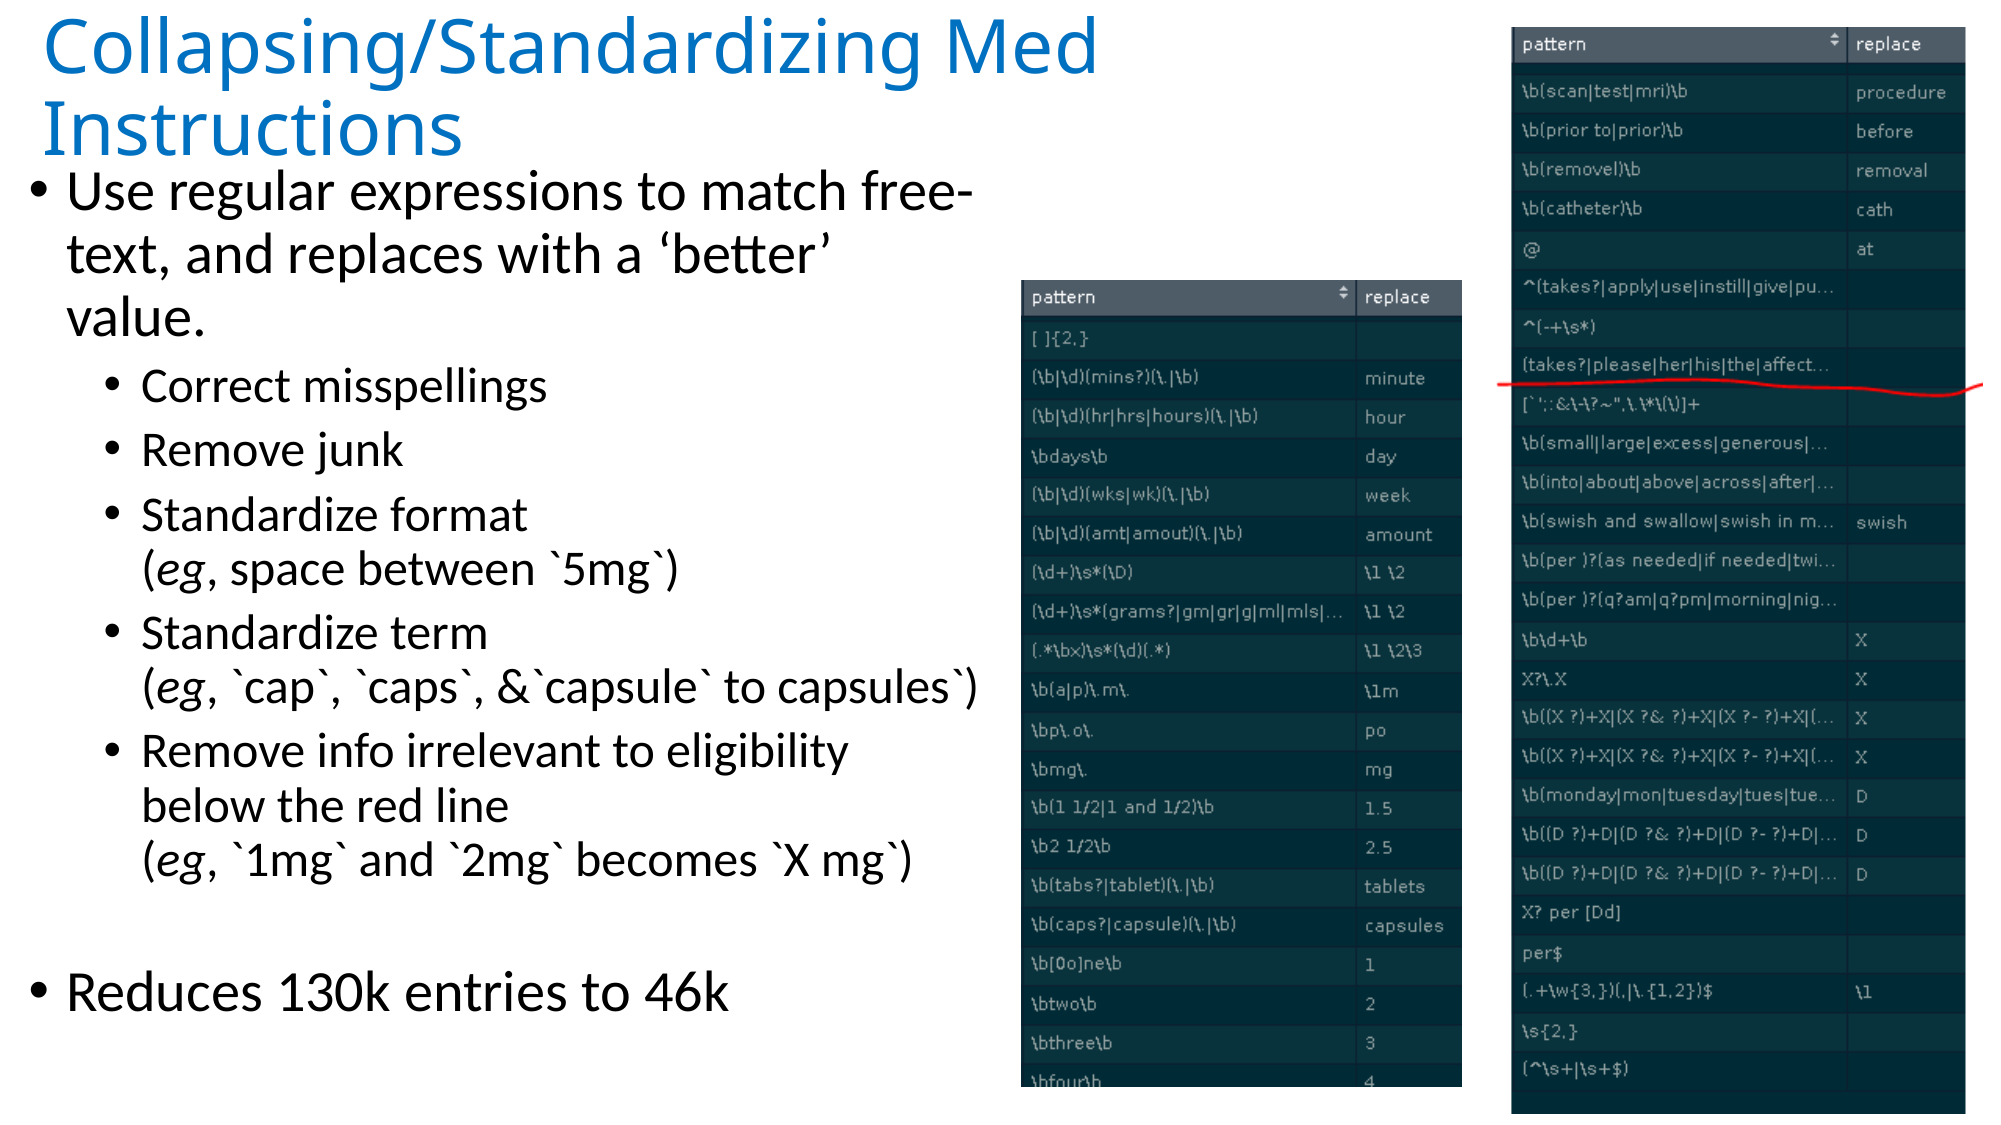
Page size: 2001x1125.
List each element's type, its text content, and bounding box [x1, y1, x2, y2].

picture [1058, 607, 1067, 617]
picture [1245, 608, 1250, 620]
picture [1077, 921, 1083, 933]
picture [1040, 682, 1045, 695]
picture [1021, 321, 1462, 360]
picture [1079, 454, 1089, 462]
picture [1077, 764, 1086, 777]
picture [1384, 766, 1391, 778]
picture [1387, 923, 1394, 935]
picture [1093, 605, 1100, 614]
picture [1073, 606, 1081, 618]
picture [1126, 374, 1133, 381]
picture [1368, 532, 1374, 541]
picture [1367, 449, 1374, 462]
picture [1543, 1062, 1549, 1076]
picture [1562, 1065, 1572, 1074]
picture [1408, 532, 1413, 541]
picture [1176, 371, 1181, 383]
picture [1614, 1063, 1621, 1077]
picture [1084, 610, 1091, 617]
picture [1220, 528, 1225, 540]
picture [1032, 996, 1045, 1011]
picture [1388, 375, 1394, 383]
picture [1426, 529, 1432, 541]
picture [1220, 608, 1225, 620]
picture [1093, 1075, 1098, 1087]
picture [1062, 527, 1067, 540]
picture [1600, 1064, 1609, 1074]
picture [1367, 766, 1372, 775]
picture [1195, 608, 1200, 617]
picture [1032, 684, 1038, 697]
picture [1367, 375, 1372, 384]
picture [1104, 530, 1109, 539]
picture [1038, 605, 1044, 619]
picture [1135, 921, 1141, 933]
picture [1021, 869, 1462, 908]
picture [1021, 634, 1462, 673]
picture [1424, 923, 1432, 932]
picture [1021, 1025, 1462, 1064]
picture [1378, 454, 1388, 462]
picture [1051, 766, 1056, 775]
picture [1174, 527, 1191, 540]
picture [1581, 1063, 1586, 1076]
picture [1032, 451, 1038, 464]
picture [1260, 608, 1265, 617]
picture [1365, 605, 1380, 619]
picture [1409, 373, 1414, 384]
picture [1062, 371, 1067, 384]
picture [1417, 377, 1424, 384]
picture [1051, 449, 1058, 462]
picture [1040, 762, 1045, 775]
picture [1213, 917, 1227, 932]
picture [1101, 920, 1105, 930]
picture [1120, 684, 1125, 697]
picture [1157, 610, 1164, 617]
picture [1038, 526, 1052, 540]
picture [1062, 454, 1072, 462]
picture [1129, 610, 1136, 617]
picture [1021, 712, 1462, 751]
picture [1288, 608, 1294, 617]
picture [1048, 604, 1053, 617]
picture [1068, 921, 1074, 930]
picture [1157, 371, 1166, 384]
picture [1070, 766, 1075, 778]
picture [1040, 1075, 1045, 1087]
list Use regular expressions to match free-text, and replaces with a ‘better’ value. Correct misspellings Remove junk Standardize format (eg, space between `5mg`) Standardize term (eg, `cap`, `caps`, &`capsule` to capsules`) Remove info irrelevant to eligibility below the red line (eg, `1mg` and `2mg` becomes `X mg`) Reduces 130k entries to 46k [13, 153, 1003, 1103]
picture [1384, 688, 1389, 697]
picture [1201, 527, 1207, 540]
picture [1496, 27, 1983, 1114]
picture [1398, 923, 1405, 930]
picture [1038, 369, 1053, 384]
picture [1021, 556, 1462, 595]
picture [1095, 530, 1100, 539]
picture [1184, 369, 1189, 383]
picture [1071, 369, 1077, 383]
picture [1378, 532, 1389, 540]
picture [1068, 840, 1083, 853]
picture [1049, 1076, 1055, 1087]
picture [1137, 371, 1142, 379]
picture [1551, 1066, 1558, 1074]
picture [1401, 376, 1407, 384]
picture [1032, 1076, 1036, 1087]
picture [1112, 608, 1117, 620]
picture [1087, 684, 1095, 696]
picture [1417, 532, 1422, 540]
picture [1135, 530, 1141, 539]
title Collapsing/Standardizing Med Instructions [27, 46, 1496, 134]
picture [1159, 921, 1164, 930]
picture [1365, 685, 1380, 698]
picture [1120, 527, 1128, 543]
picture [1032, 839, 1045, 853]
picture [1195, 919, 1200, 931]
picture [1378, 923, 1383, 932]
picture [1059, 687, 1064, 695]
picture [1021, 399, 1462, 438]
picture [1115, 374, 1120, 383]
picture [1411, 923, 1416, 932]
picture [1021, 790, 1462, 829]
picture [1145, 530, 1150, 538]
picture [1184, 608, 1191, 620]
picture [1140, 608, 1145, 617]
picture [1021, 280, 1462, 316]
picture [1365, 1076, 1374, 1087]
picture [1032, 917, 1045, 931]
picture [1074, 687, 1081, 698]
picture [1049, 998, 1067, 1010]
picture [1104, 687, 1117, 695]
picture [1227, 526, 1233, 539]
picture [1040, 449, 1045, 462]
picture [1021, 478, 1462, 517]
picture [1095, 839, 1108, 853]
picture [1071, 526, 1077, 539]
picture [1173, 921, 1180, 930]
picture [1080, 996, 1094, 1011]
picture [1389, 607, 1394, 619]
picture [1531, 1062, 1540, 1067]
picture [1091, 449, 1106, 464]
picture [1032, 763, 1038, 776]
picture [1021, 947, 1462, 986]
picture [1093, 374, 1106, 383]
picture [1126, 921, 1131, 930]
picture [1079, 1076, 1089, 1087]
